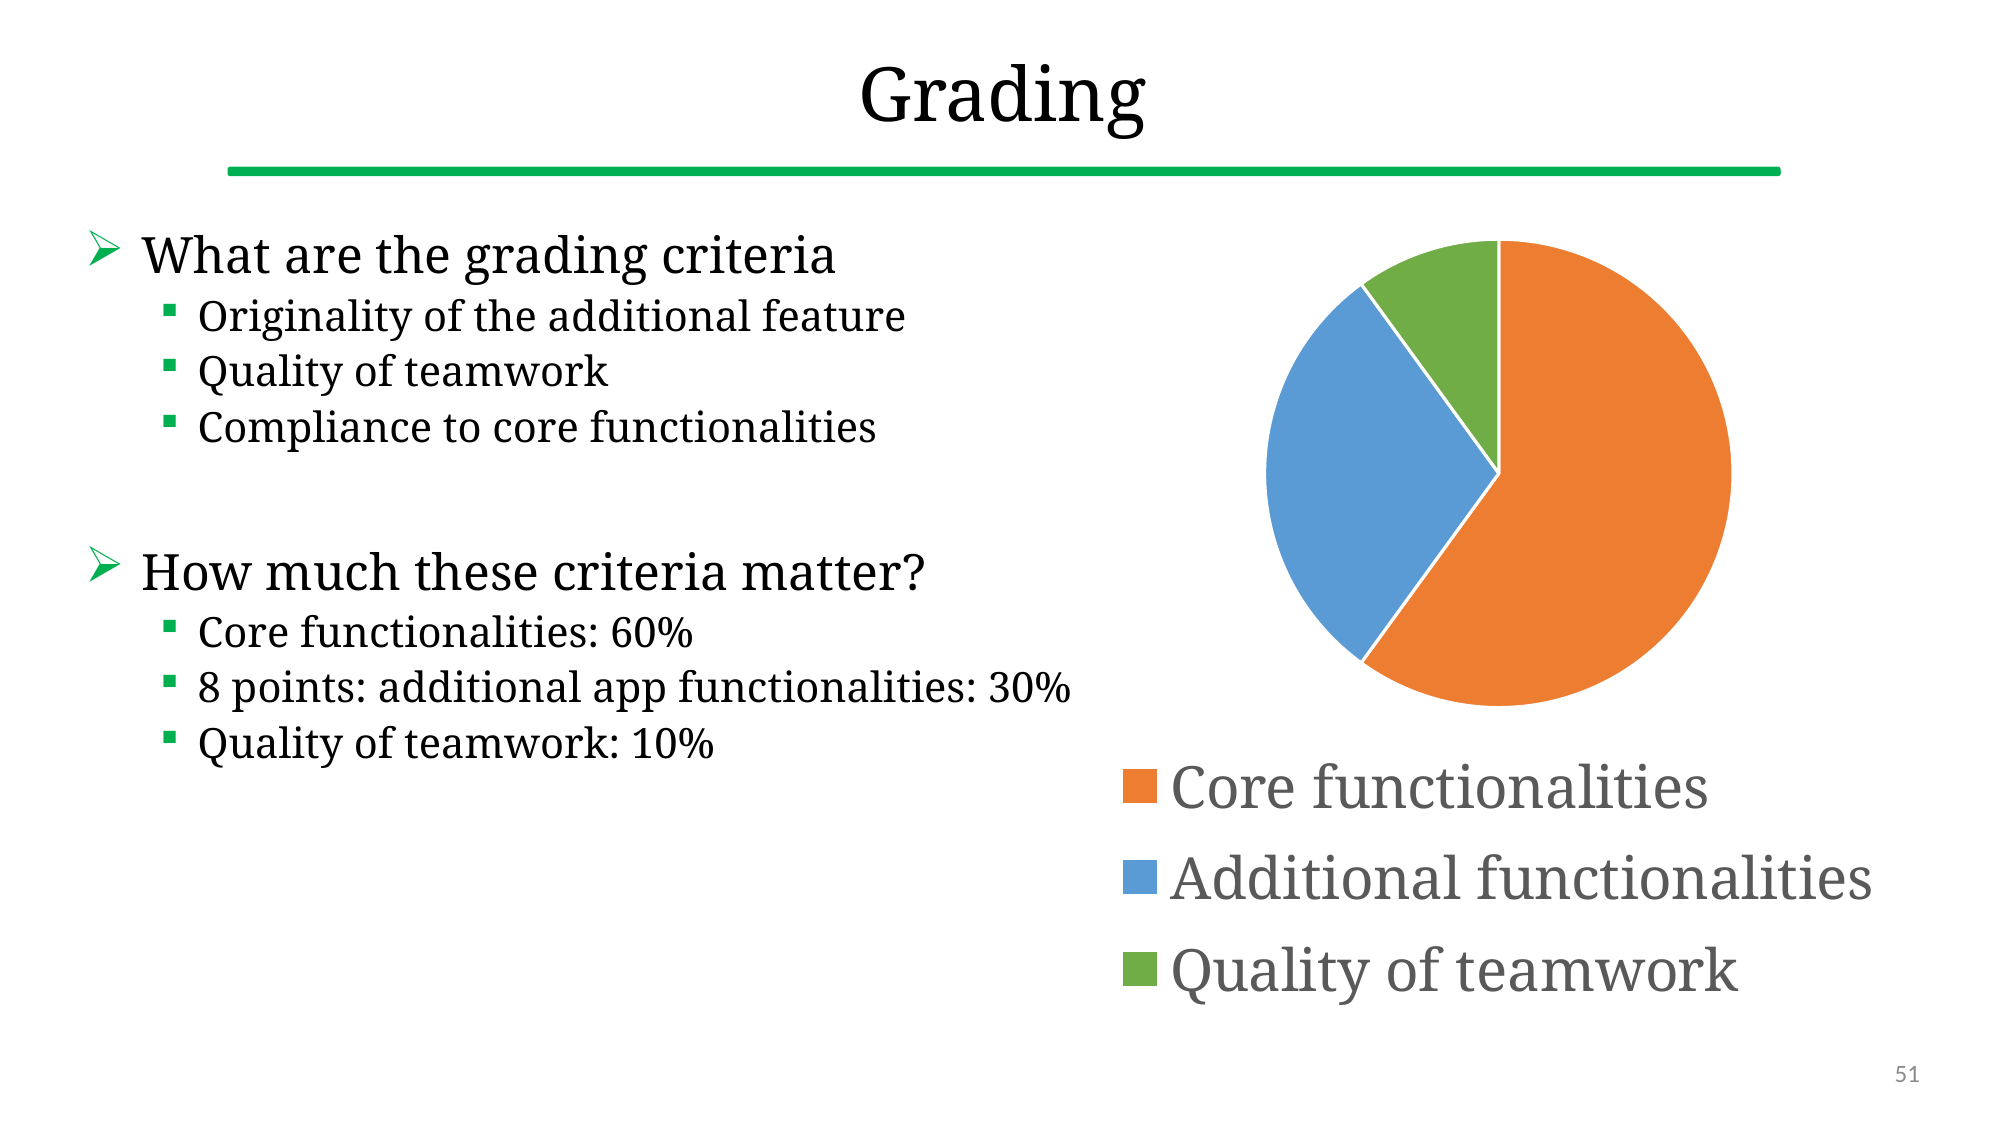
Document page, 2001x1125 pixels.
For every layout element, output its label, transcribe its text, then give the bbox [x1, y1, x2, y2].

chart [1045, 223, 1953, 1021]
list What are the grading criteria Originality of the additional feature Quality of teamwork Compliance to core functionalities How much these criteria matter? Core functionalities: 60% 8 points: additional app functionalities: 30% Quality of teamwork: 10% [70, 223, 1045, 1021]
slide_number 51 [1412, 1042, 1936, 1103]
title Grading [70, 26, 1936, 168]
